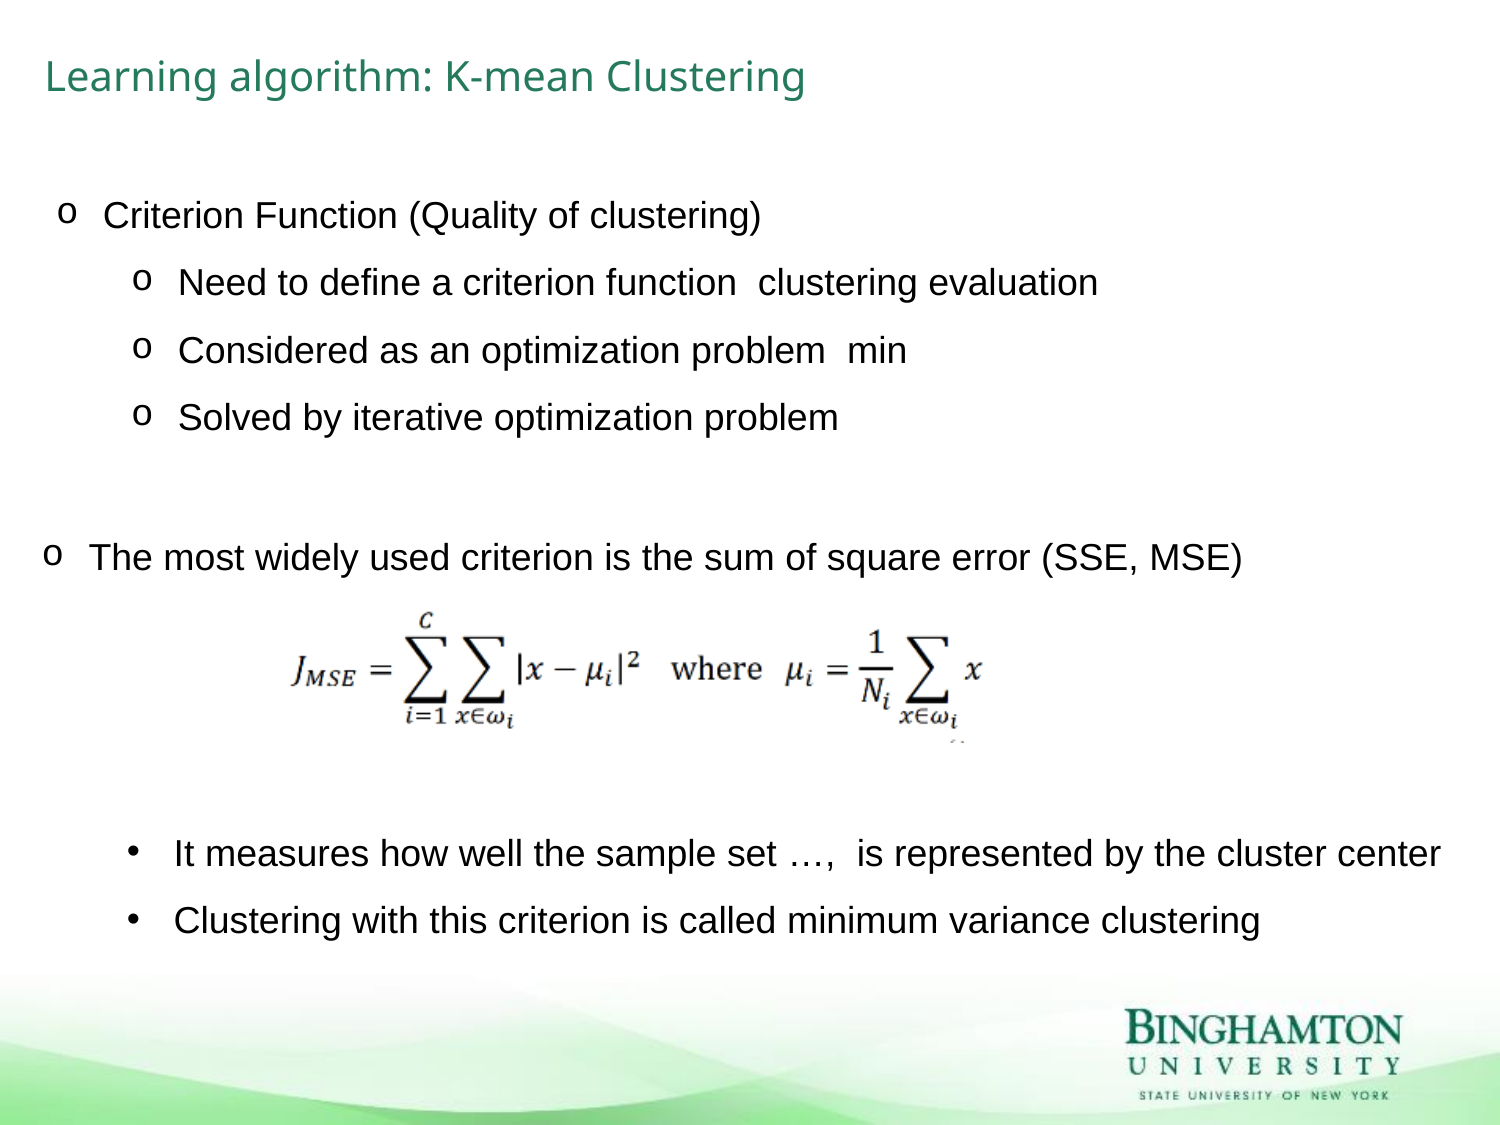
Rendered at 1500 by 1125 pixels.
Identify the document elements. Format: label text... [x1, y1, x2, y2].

text_box The most widely used criterion is the sum of square error (SSE, MSE) [26, 503, 1440, 586]
title Learning algorithm: K-mean Clustering [29, 42, 1455, 126]
picture [0, 0, 1500, 1125]
